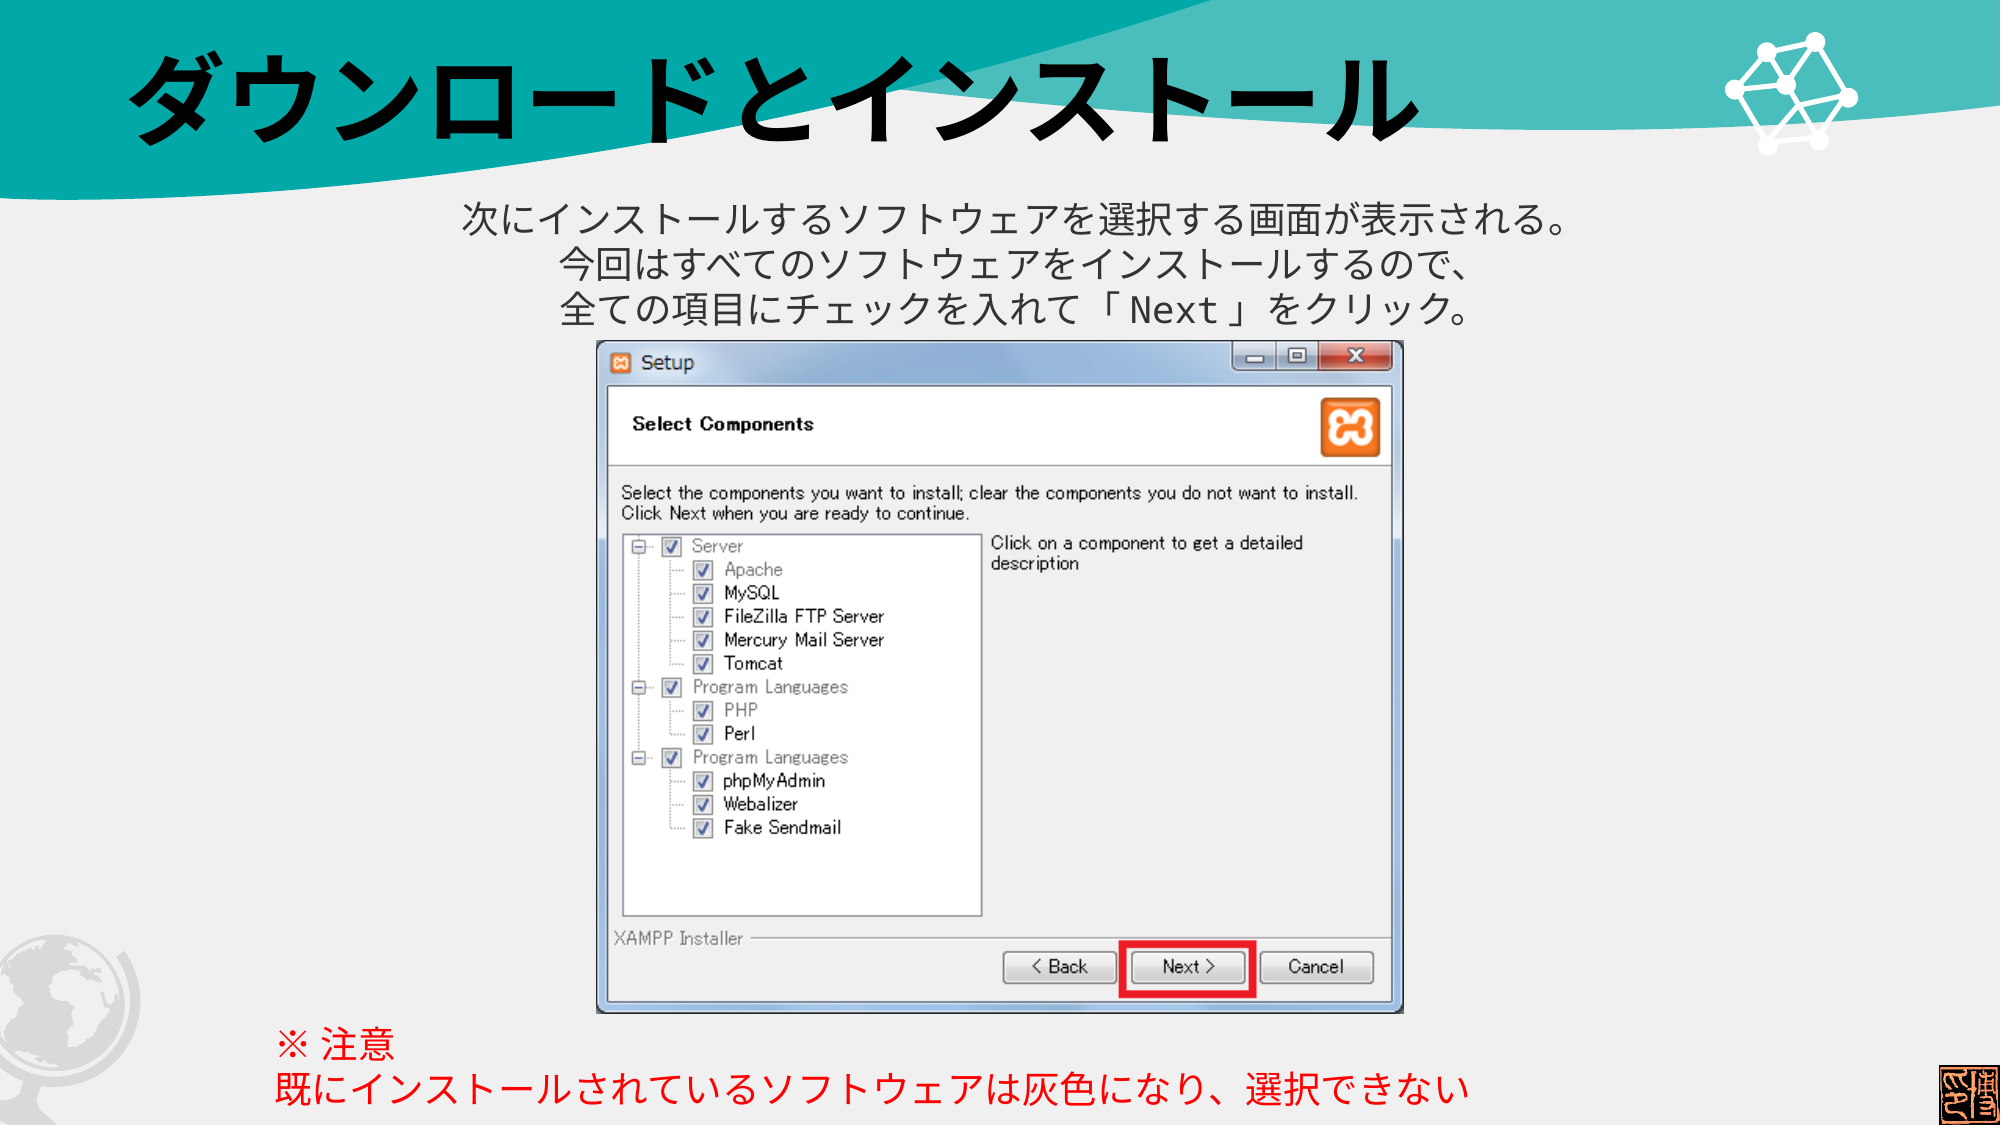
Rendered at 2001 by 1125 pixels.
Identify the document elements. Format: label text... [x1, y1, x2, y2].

text_box 次にインストールするソフトウェアを選択する画面が表示される。 今回はすべてのソフトウェアをインストールするので、 全ての項目にチェックを入れて「Next」をクリック。 [428, 188, 1619, 339]
picture [596, 340, 1404, 1014]
text_box ※注意 既にインストールされているソフトウェアは灰色になり、選択できない [259, 1013, 1561, 1119]
picture [1939, 1065, 2000, 1125]
title ダウンロードとインストール [109, 0, 1890, 167]
